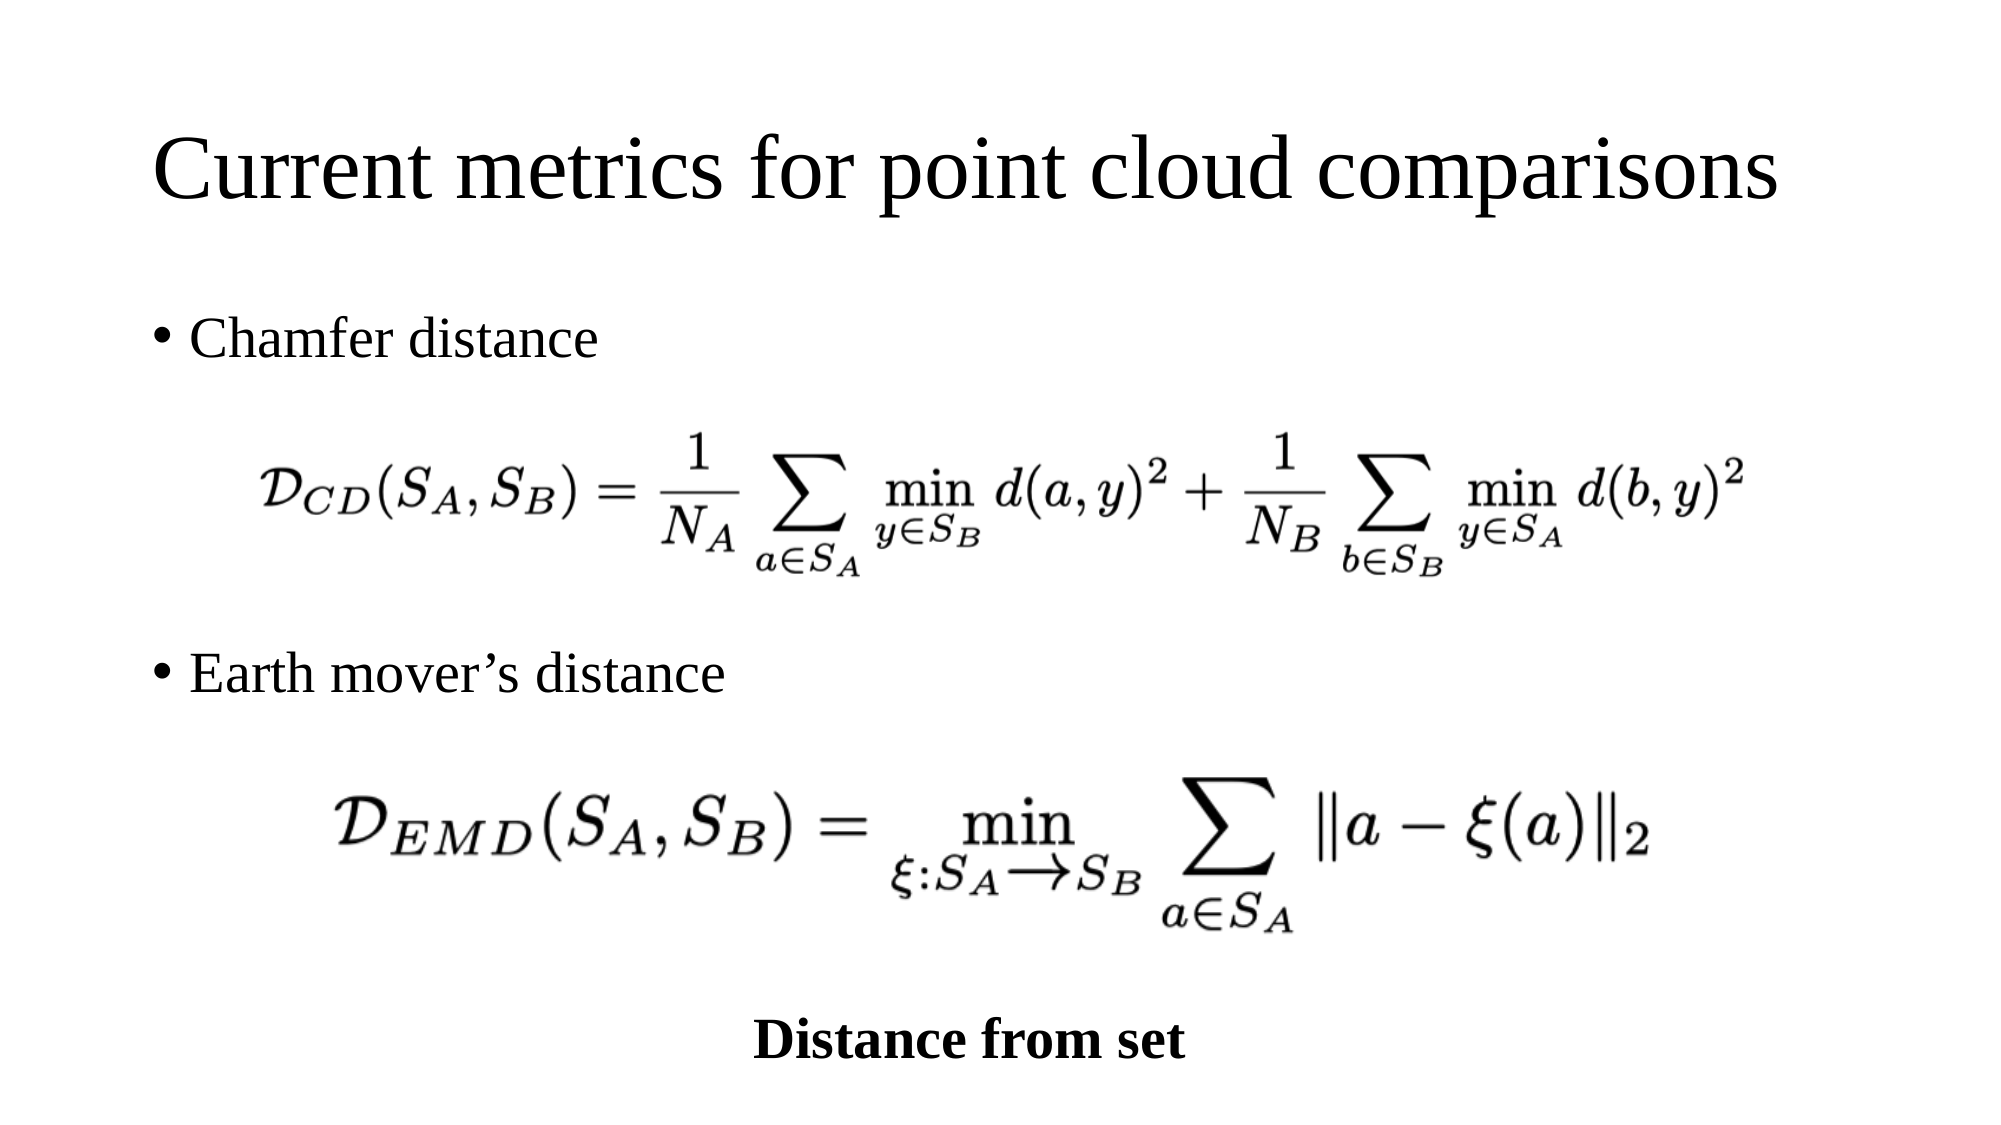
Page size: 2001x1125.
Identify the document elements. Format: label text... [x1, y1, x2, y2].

title Current metrics for point cloud comparisons [137, 59, 1863, 278]
list Chamfer distance Earth mover’s distance [137, 299, 1863, 1014]
picture [325, 758, 1658, 944]
picture [234, 405, 1810, 594]
text_box Distance from set [545, 992, 1394, 1078]
